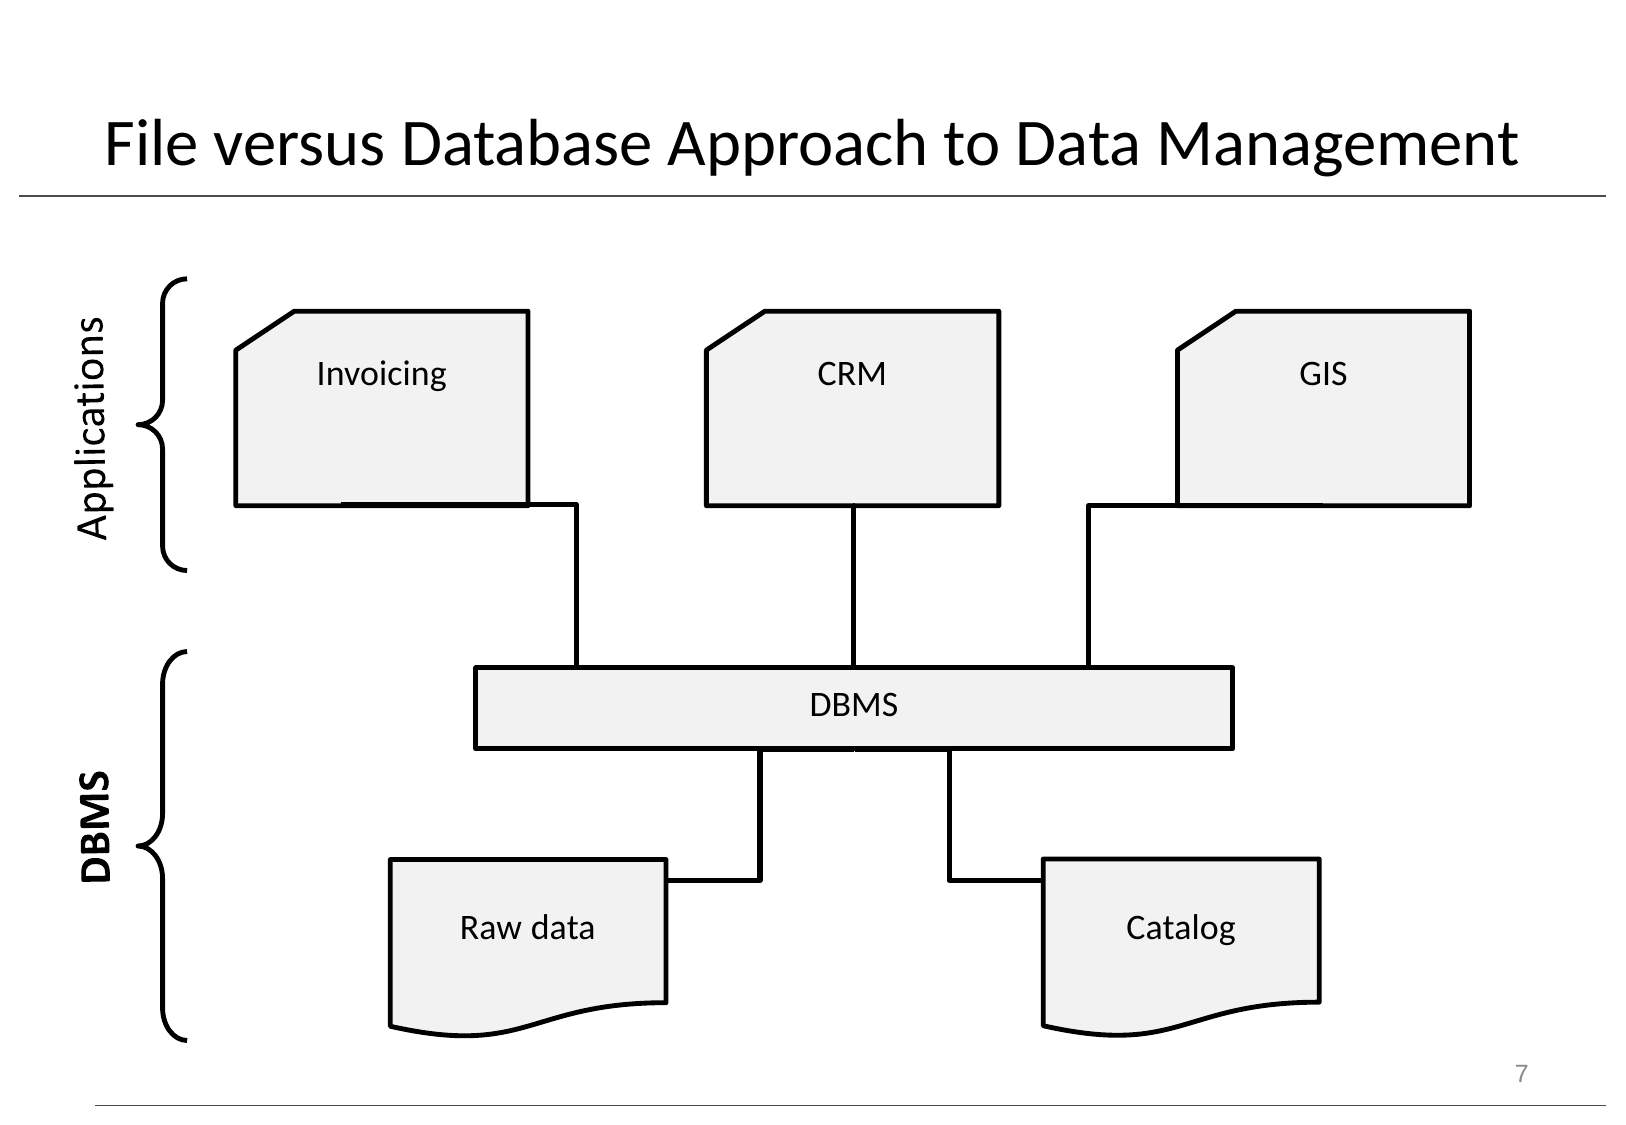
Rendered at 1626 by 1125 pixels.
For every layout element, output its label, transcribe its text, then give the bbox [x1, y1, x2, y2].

picture [45, 274, 1473, 1043]
slide_number 7 [1164, 1042, 1544, 1103]
title File versus Database Approach to Data Management [81, 45, 1544, 233]
